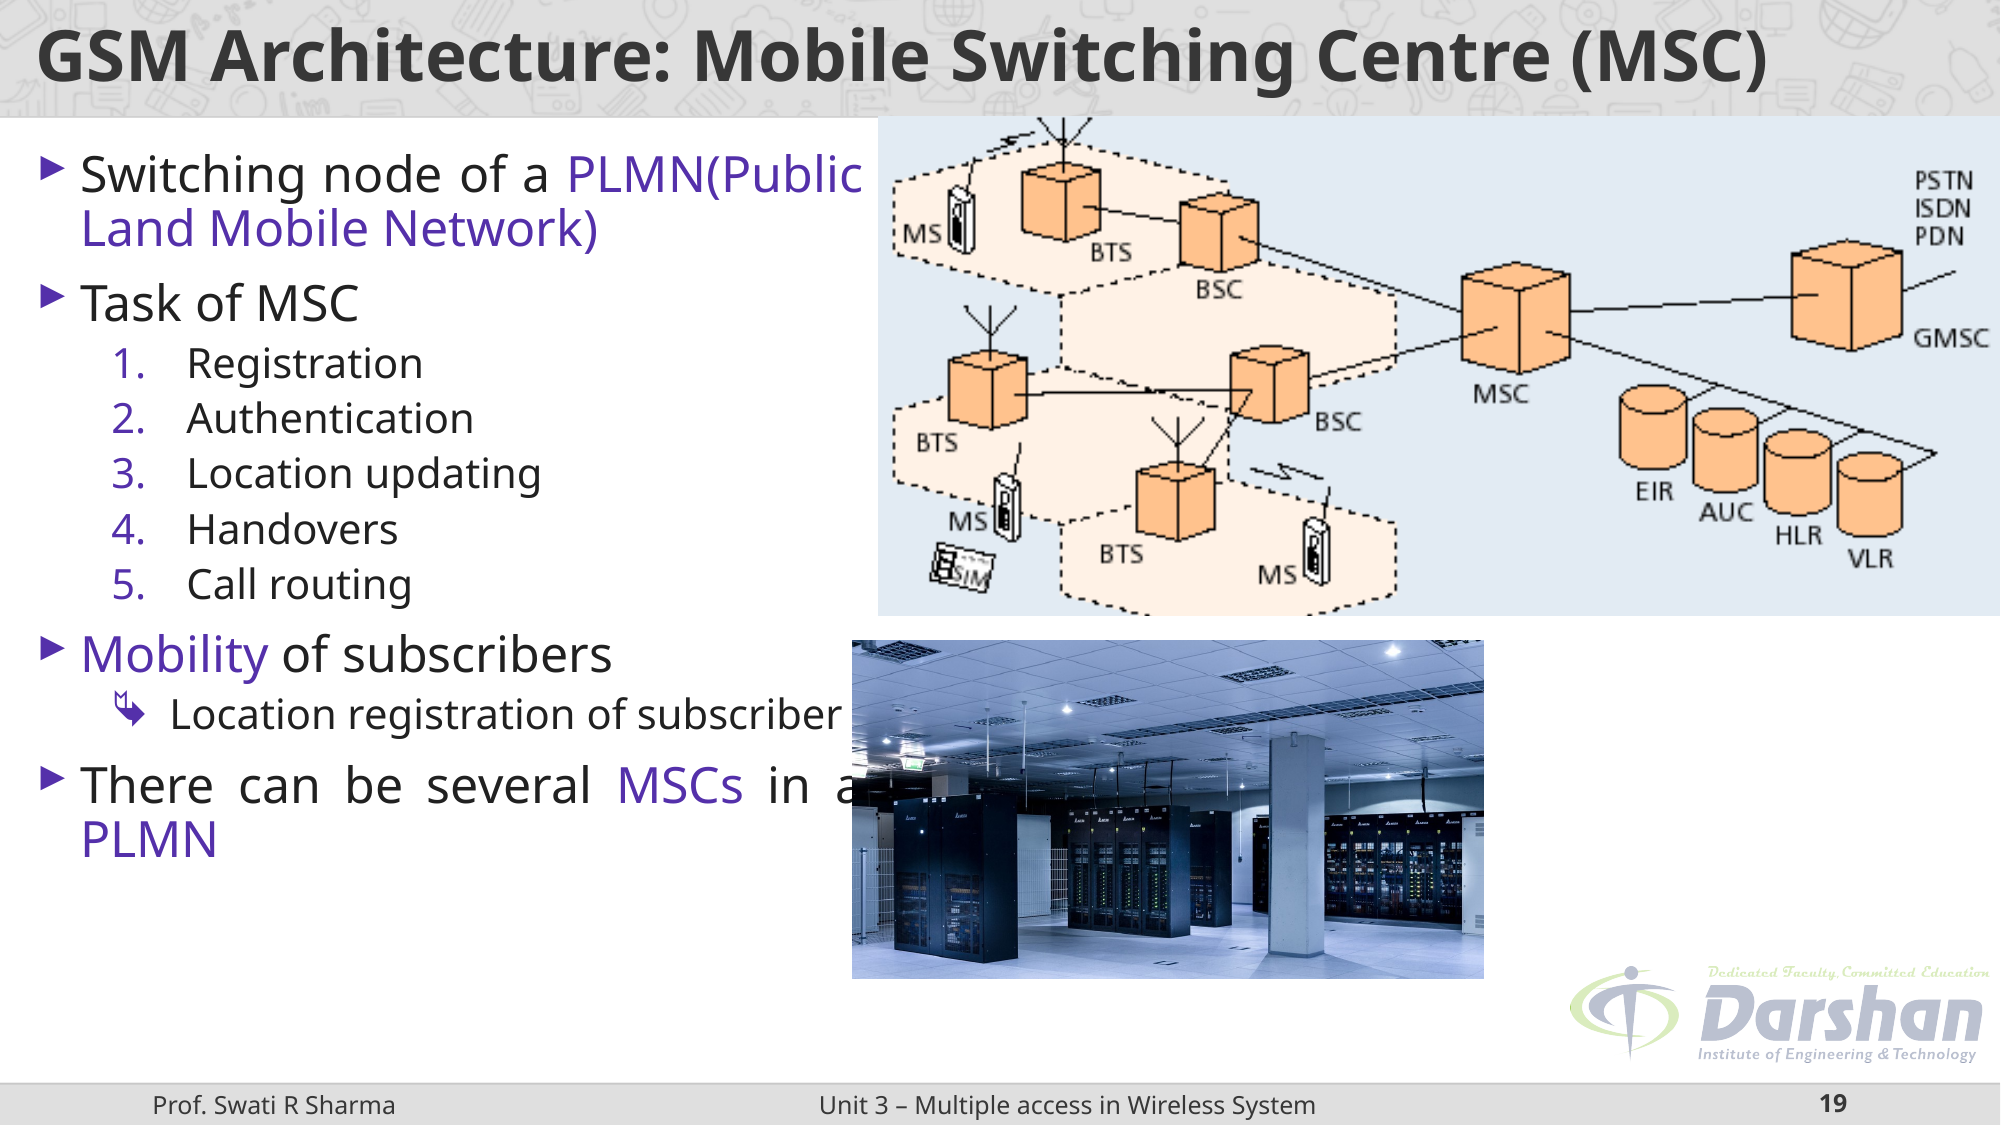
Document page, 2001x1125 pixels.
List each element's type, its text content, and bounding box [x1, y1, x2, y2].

table_header In soft handoff, at least one of the links is kept when radio links are added and removed to the mobile station. [1570, 966, 1990, 1063]
title GSM Architecture: Mobile Switching Centre (MSC) [0, 0, 2000, 117]
list Switching node of a PLMN(Public Land Mobile Network) Task of MSC Registration Authentication Location updating Handovers Call routing Mobility of subscribers Location registration of subscriber There can be several MSCs in a PLMN [21, 141, 879, 1059]
picture [878, 116, 2000, 616]
picture [852, 640, 1485, 979]
